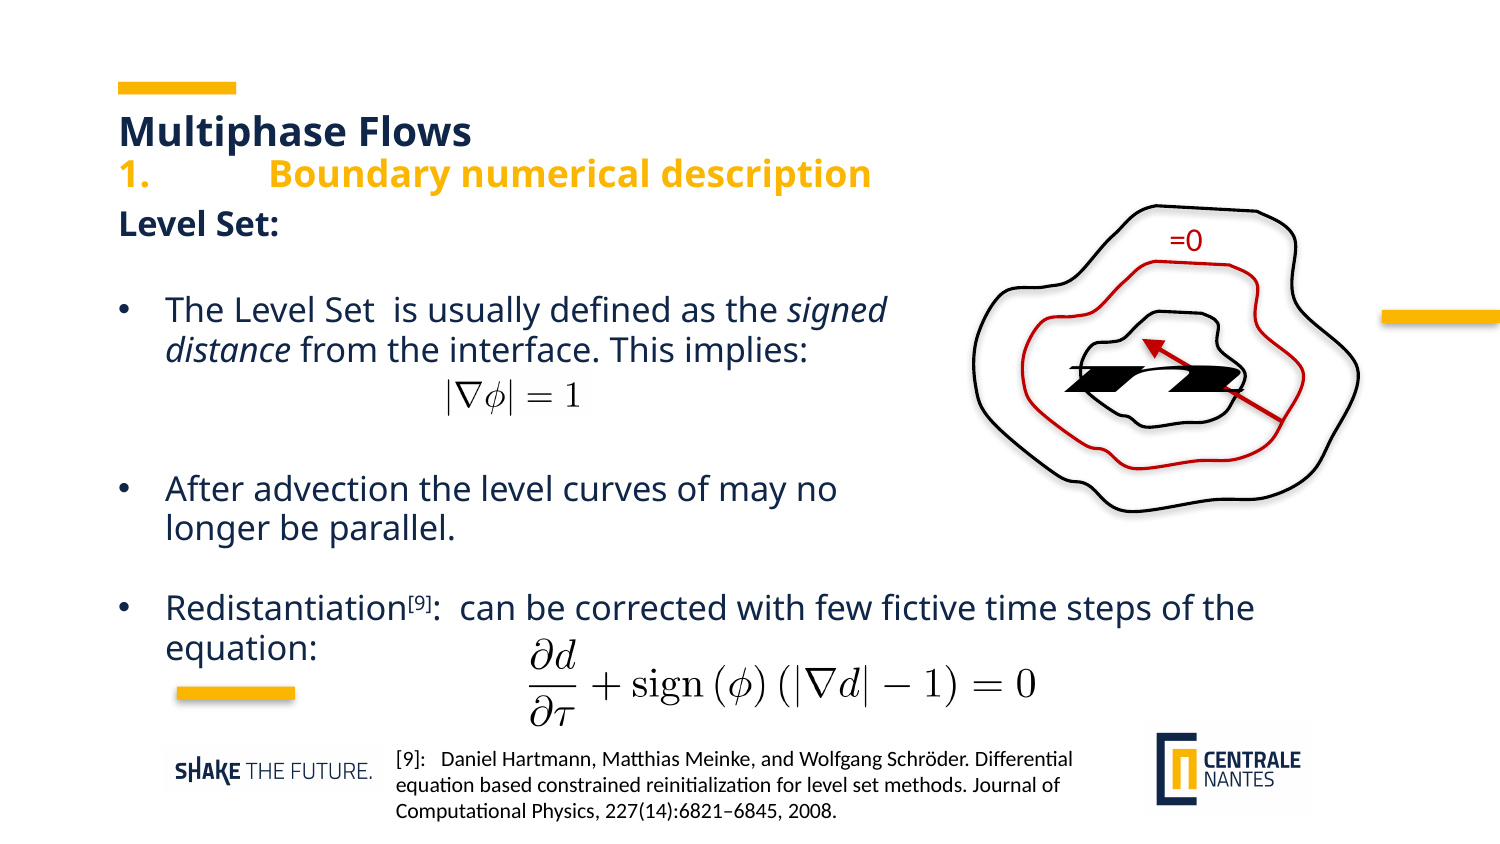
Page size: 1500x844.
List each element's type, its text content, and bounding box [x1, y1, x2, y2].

text_box [1287, 352, 1305, 416]
text_box [1080, 310, 1220, 366]
list Multiphase Flows 1. Boundary numerical description [118, 111, 1372, 222]
text_box [1086, 375, 1137, 425]
text_box [9]: Daniel Hartmann, Matthias Meinke, and Wolfgang Schröder. Differential equation based constrained reinitialization for level set methods. Journal of Computational Physics, 227(14):6821–6845, 2008. [381, 737, 1143, 831]
text_box [1021, 260, 1280, 470]
text_box [972, 204, 1360, 513]
picture [1146, 722, 1311, 816]
text_box [1079, 369, 1090, 378]
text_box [1141, 338, 1283, 422]
picture [163, 745, 381, 793]
picture [0, 0, 1500, 727]
